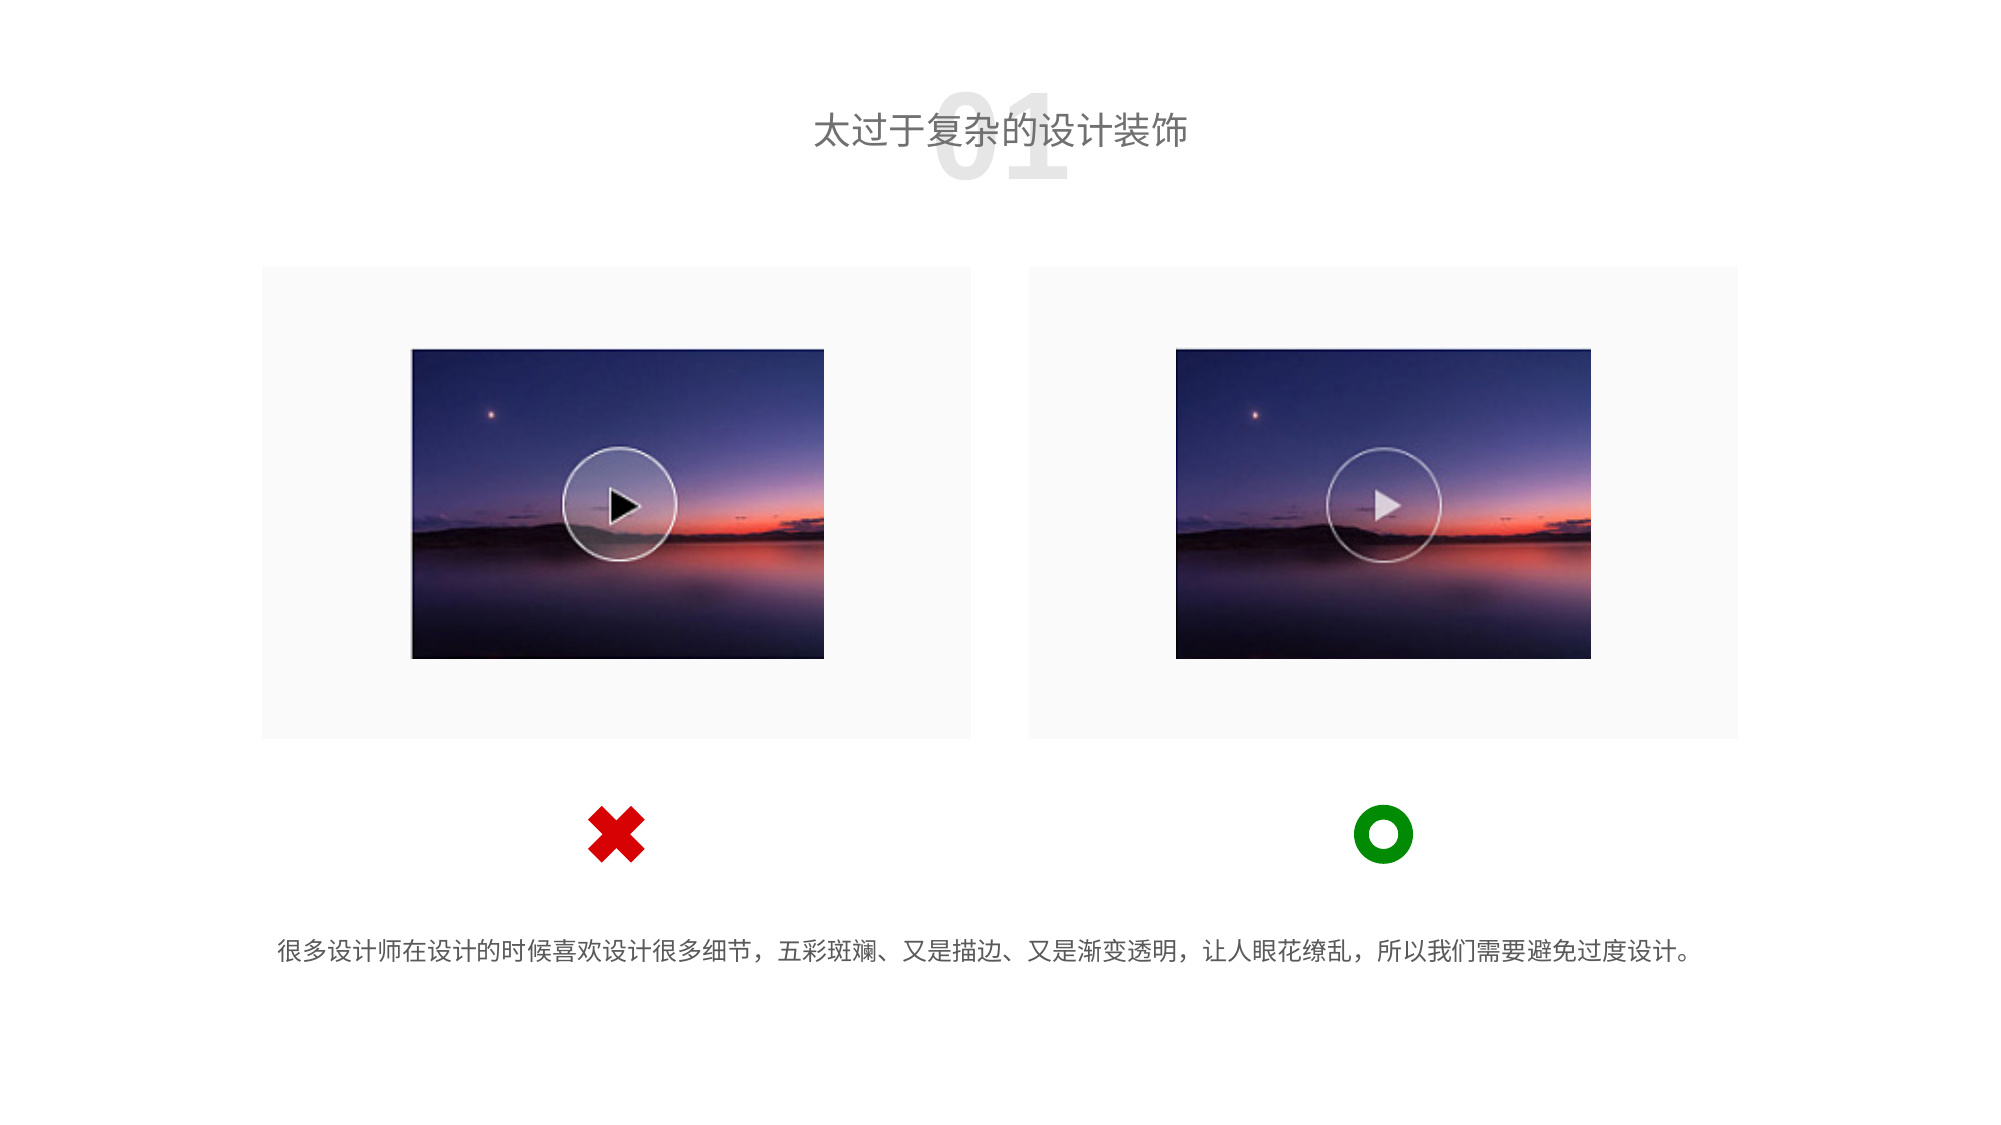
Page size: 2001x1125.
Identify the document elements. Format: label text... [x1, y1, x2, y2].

text_box 很多设计师在设计的时候喜欢设计很多细节，五彩斑斓、又是描边、又是渐变透明，让人眼花缭乱，所以我们需要避免过度设计。 [262, 898, 1738, 974]
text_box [796, 46, 1206, 214]
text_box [262, 266, 1738, 876]
picture [409, 348, 824, 659]
picture [1176, 346, 1591, 659]
